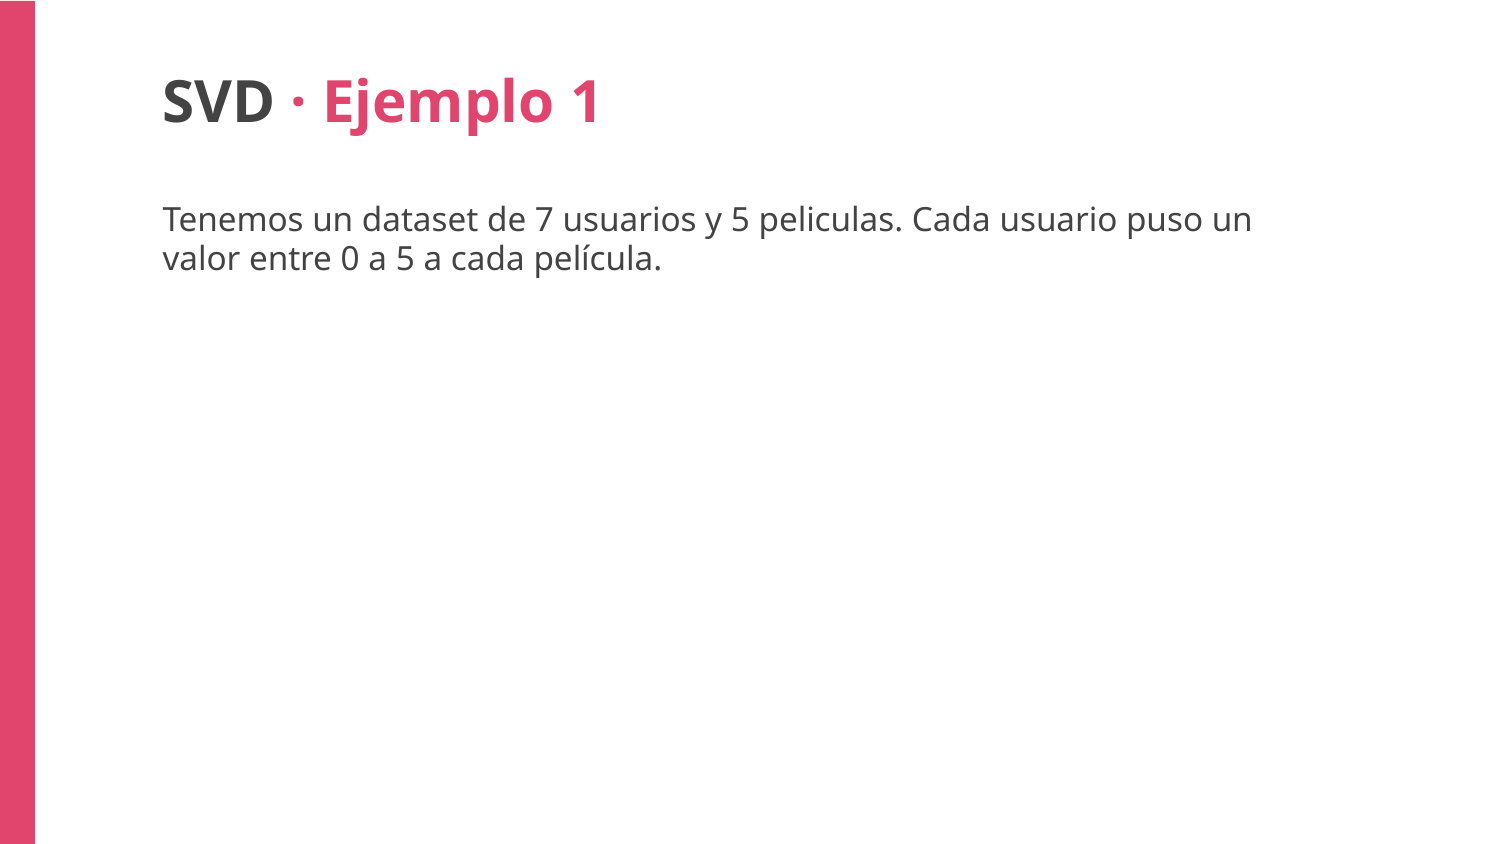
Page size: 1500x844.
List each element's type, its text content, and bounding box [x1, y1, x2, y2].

text_box SVD · Ejemplo 1 [147, 49, 1350, 146]
text_box Tenemos un dataset de 7 usuarios y 5 peliculas. Cada usuario puso un valor entre 0 a 5 a cada película. [147, 190, 1296, 287]
